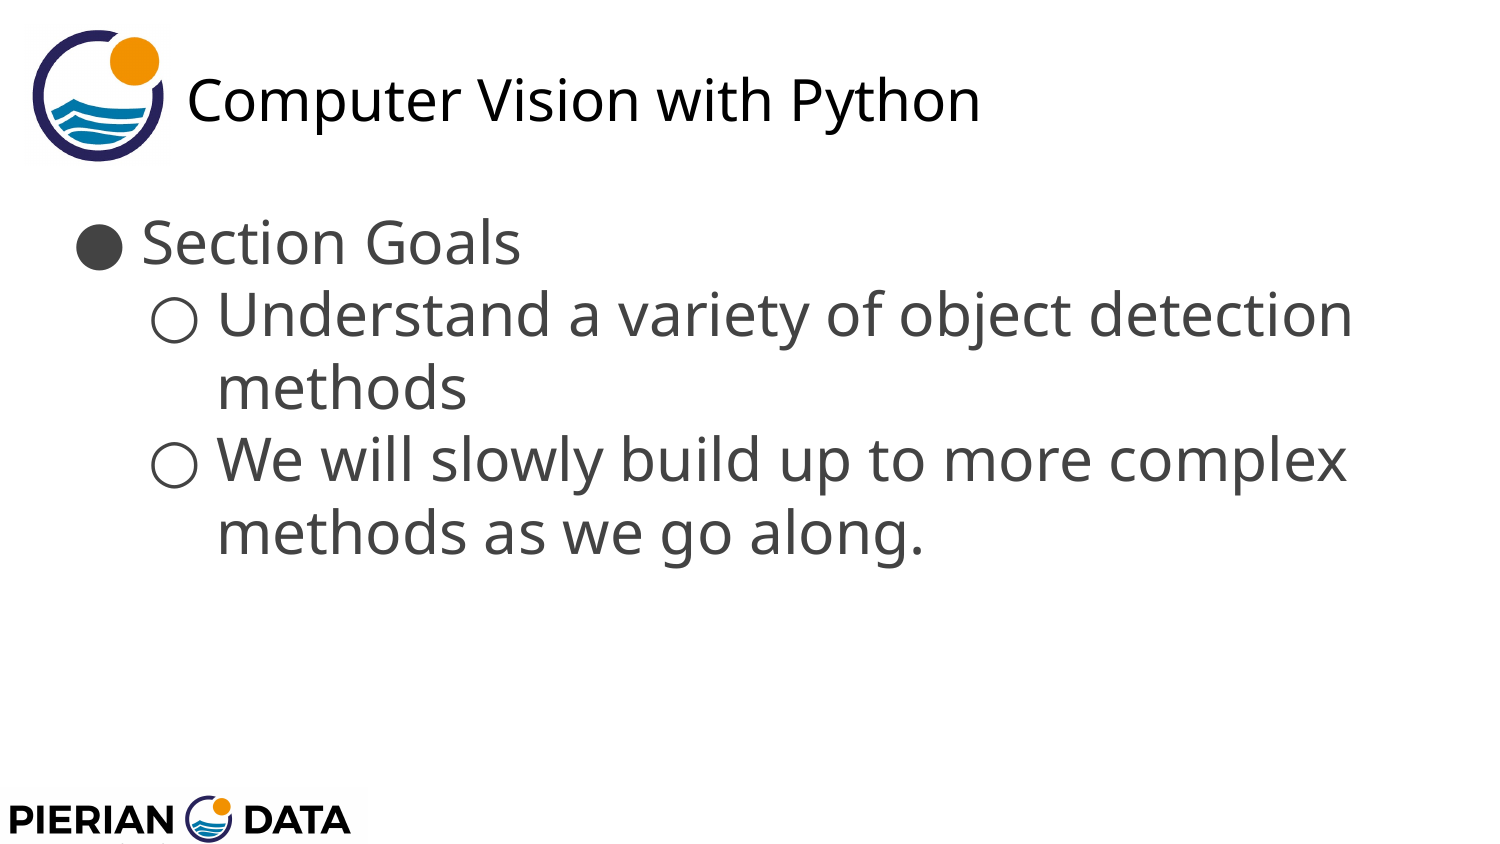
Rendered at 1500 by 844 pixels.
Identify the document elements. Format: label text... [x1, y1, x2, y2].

picture [0, 787, 368, 844]
title Computer Vision with Python [176, 48, 1449, 143]
picture [24, 24, 172, 167]
list Section Goals Understand a variety of object detection methods We will slowly build up to more complex methods as we go along. [51, 189, 1476, 750]
